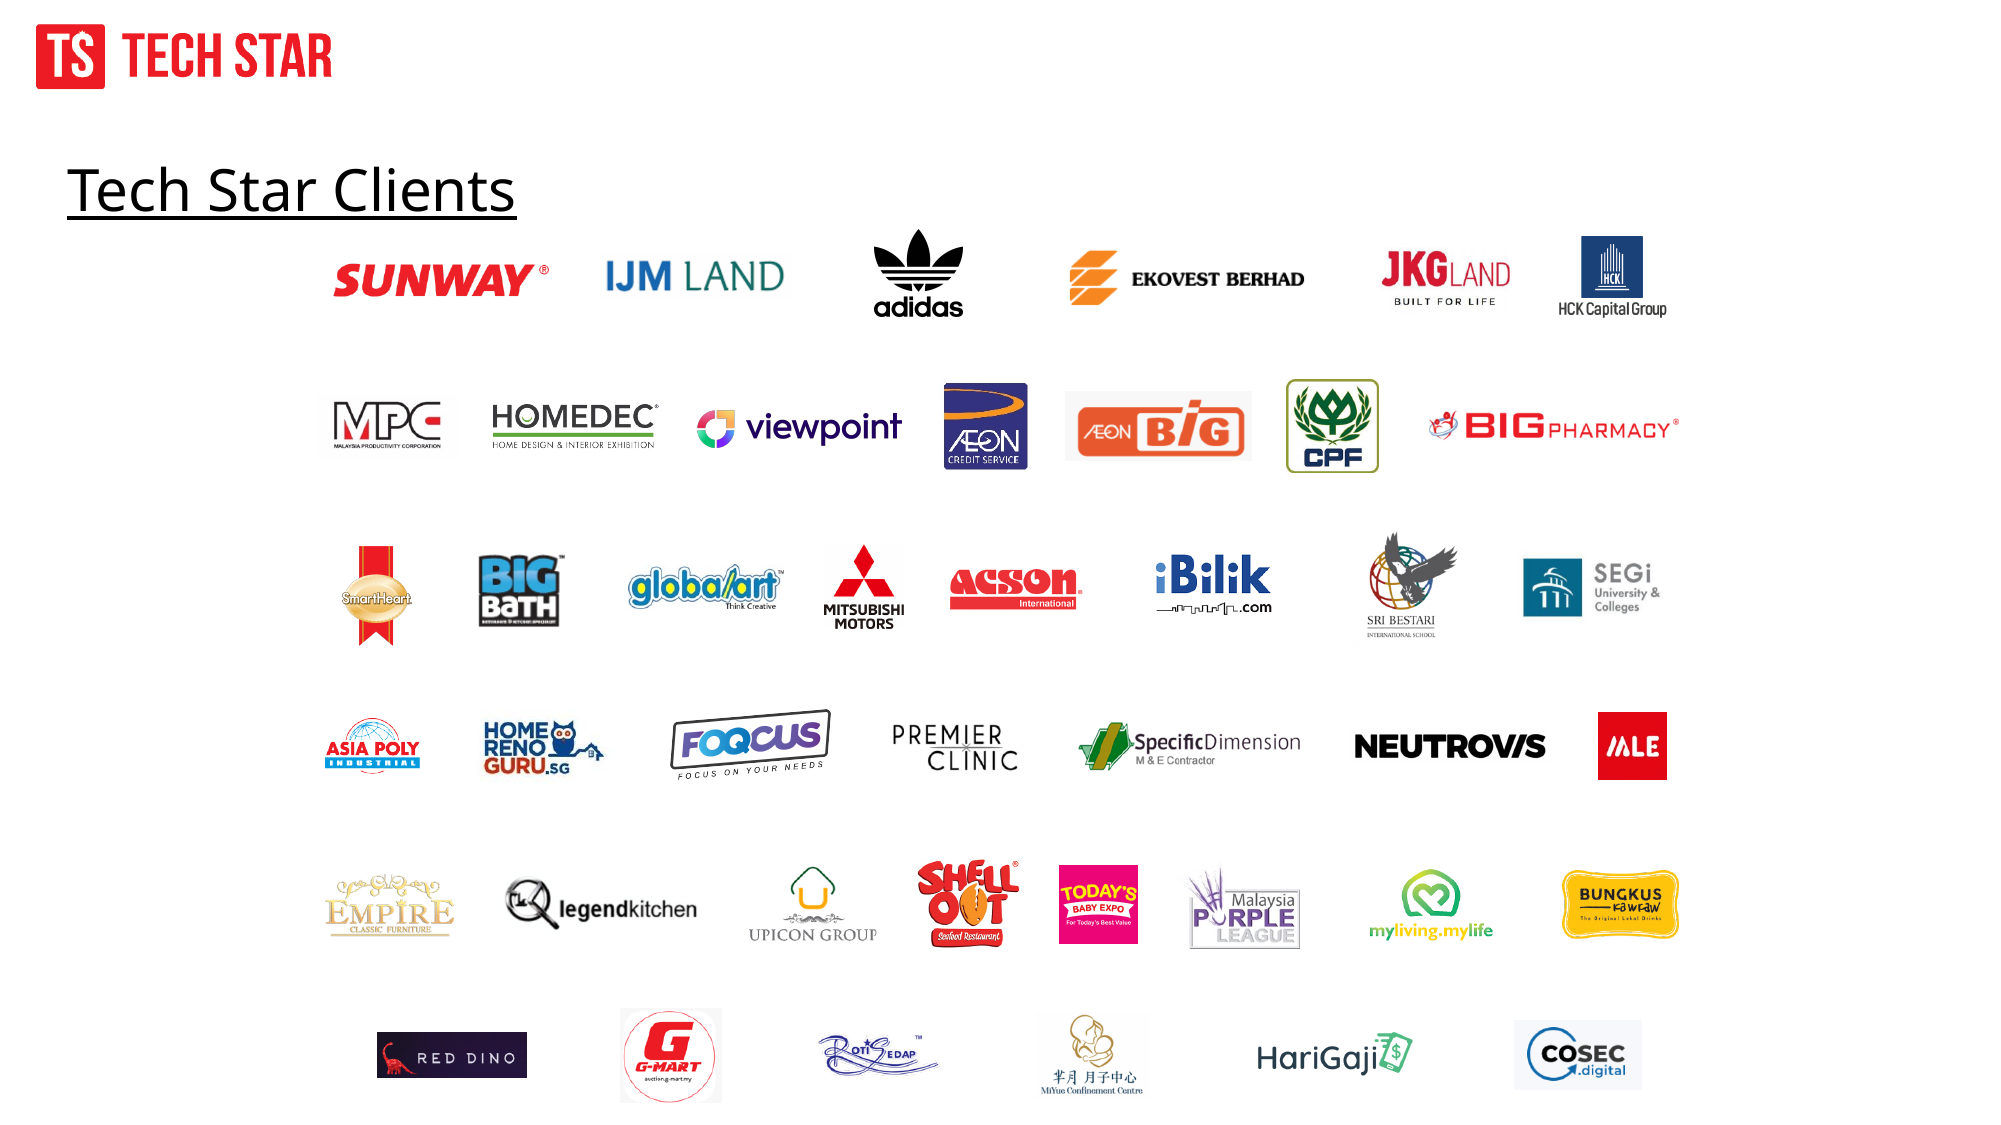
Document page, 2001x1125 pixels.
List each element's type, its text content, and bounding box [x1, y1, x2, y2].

picture [916, 853, 1020, 957]
picture [939, 378, 1032, 474]
picture [1285, 379, 1380, 473]
picture [815, 1032, 942, 1078]
picture [1508, 543, 1679, 629]
picture [1514, 1020, 1642, 1090]
picture [598, 253, 794, 302]
picture [1035, 1010, 1151, 1100]
picture [325, 718, 420, 757]
picture [1562, 870, 1679, 939]
picture [1366, 234, 1528, 321]
picture [1177, 860, 1300, 949]
picture [468, 698, 622, 794]
picture [1339, 846, 1523, 964]
picture [1243, 1026, 1421, 1085]
picture [1078, 721, 1301, 771]
picture [1349, 524, 1468, 648]
picture [1059, 865, 1138, 944]
picture [628, 563, 784, 609]
picture [879, 714, 1030, 777]
picture [325, 871, 456, 939]
picture [693, 396, 906, 456]
picture [316, 394, 458, 458]
picture [1128, 532, 1309, 641]
picture [669, 708, 831, 783]
picture [620, 1007, 722, 1103]
picture [873, 229, 963, 317]
picture [494, 871, 709, 939]
picture [492, 397, 660, 455]
picture [1598, 711, 1667, 780]
picture [944, 548, 1088, 624]
picture [1413, 390, 1697, 462]
picture [0, 1, 373, 122]
picture [451, 526, 588, 646]
picture [824, 543, 904, 629]
picture [748, 864, 877, 945]
picture [325, 769, 420, 774]
picture [312, 214, 569, 341]
picture [1065, 391, 1252, 461]
picture [376, 1032, 527, 1078]
text_box Tech Star Clients [59, 145, 1633, 231]
picture [341, 546, 412, 646]
picture [1349, 727, 1550, 764]
picture [1038, 234, 1337, 320]
picture [1558, 236, 1667, 319]
